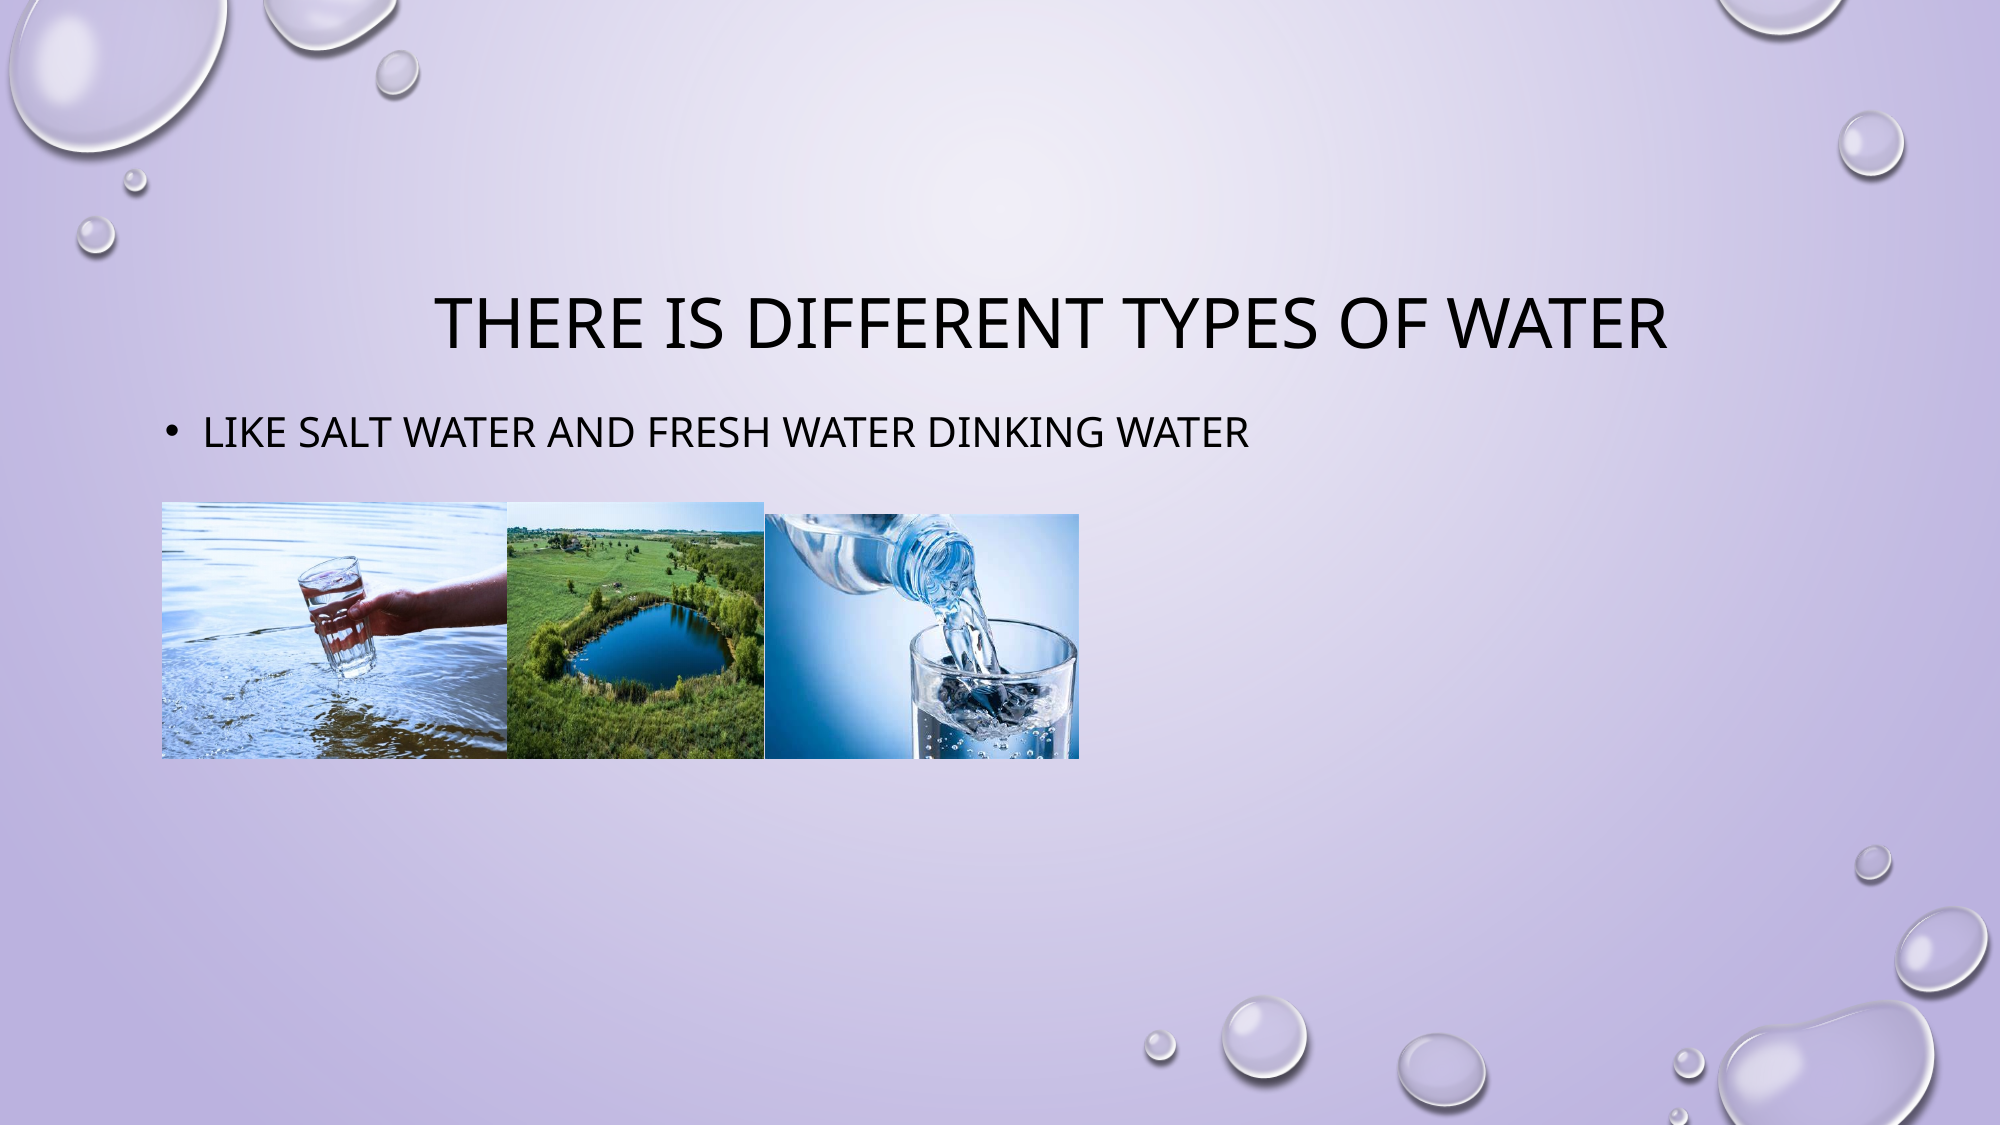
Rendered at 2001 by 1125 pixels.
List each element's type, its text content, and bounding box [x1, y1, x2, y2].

list Like salt water and fresh water dinking water [149, 388, 1850, 950]
title There is different types of water [414, 243, 1691, 388]
picture [0, 0, 2000, 1125]
